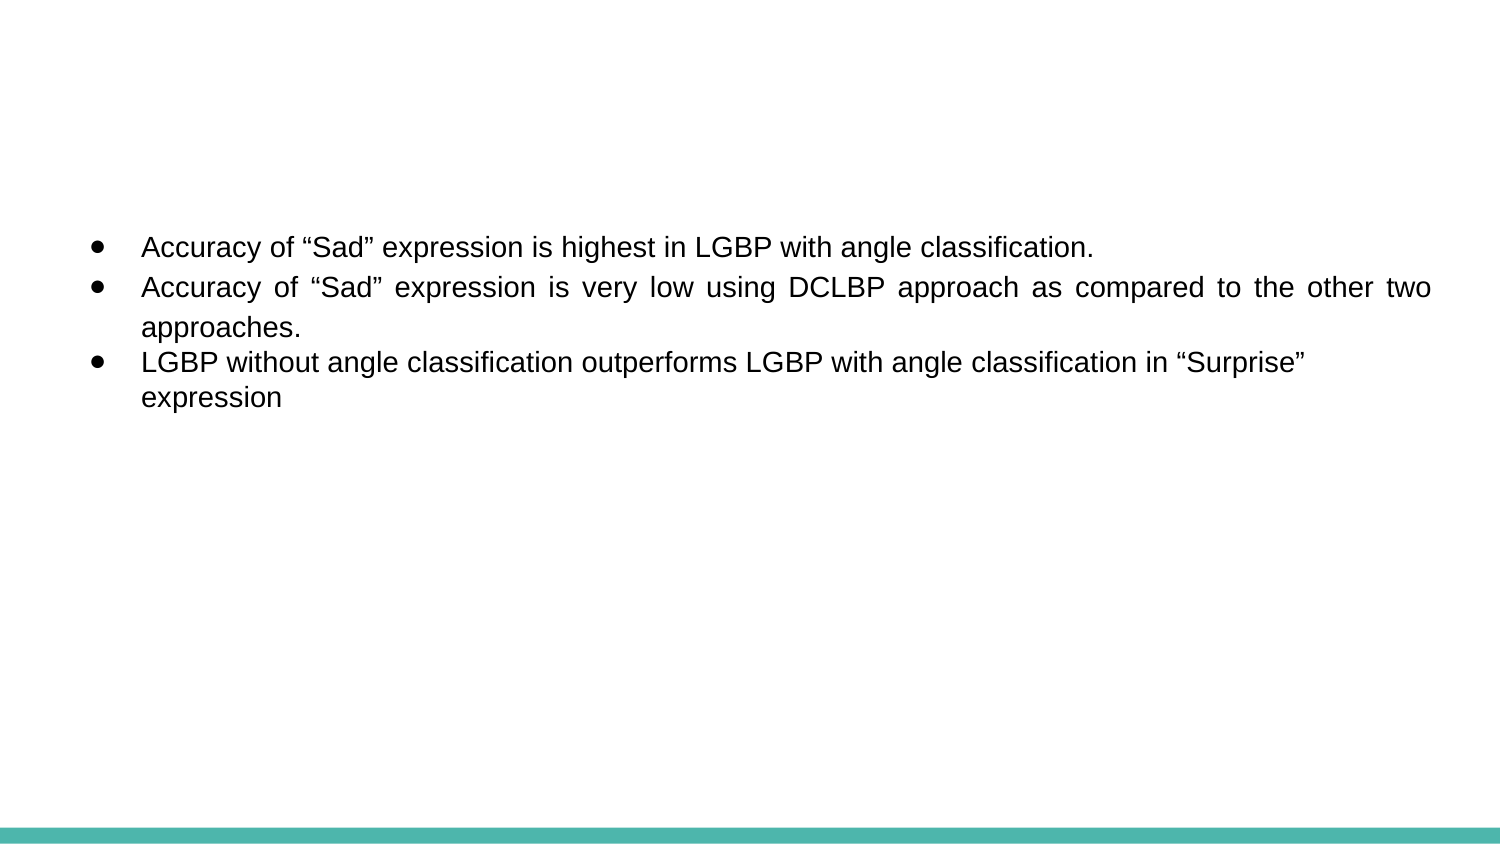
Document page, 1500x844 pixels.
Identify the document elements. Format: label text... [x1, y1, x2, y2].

list Accuracy of “Sad” expression is highest in LGBP with angle classification. Accuracy of “Sad” expression is very low using DCLBP approach as compared to the other two approaches. LGBP without angle classification outperforms LGBP with angle classification in “Surprise” expression [51, 207, 1449, 750]
